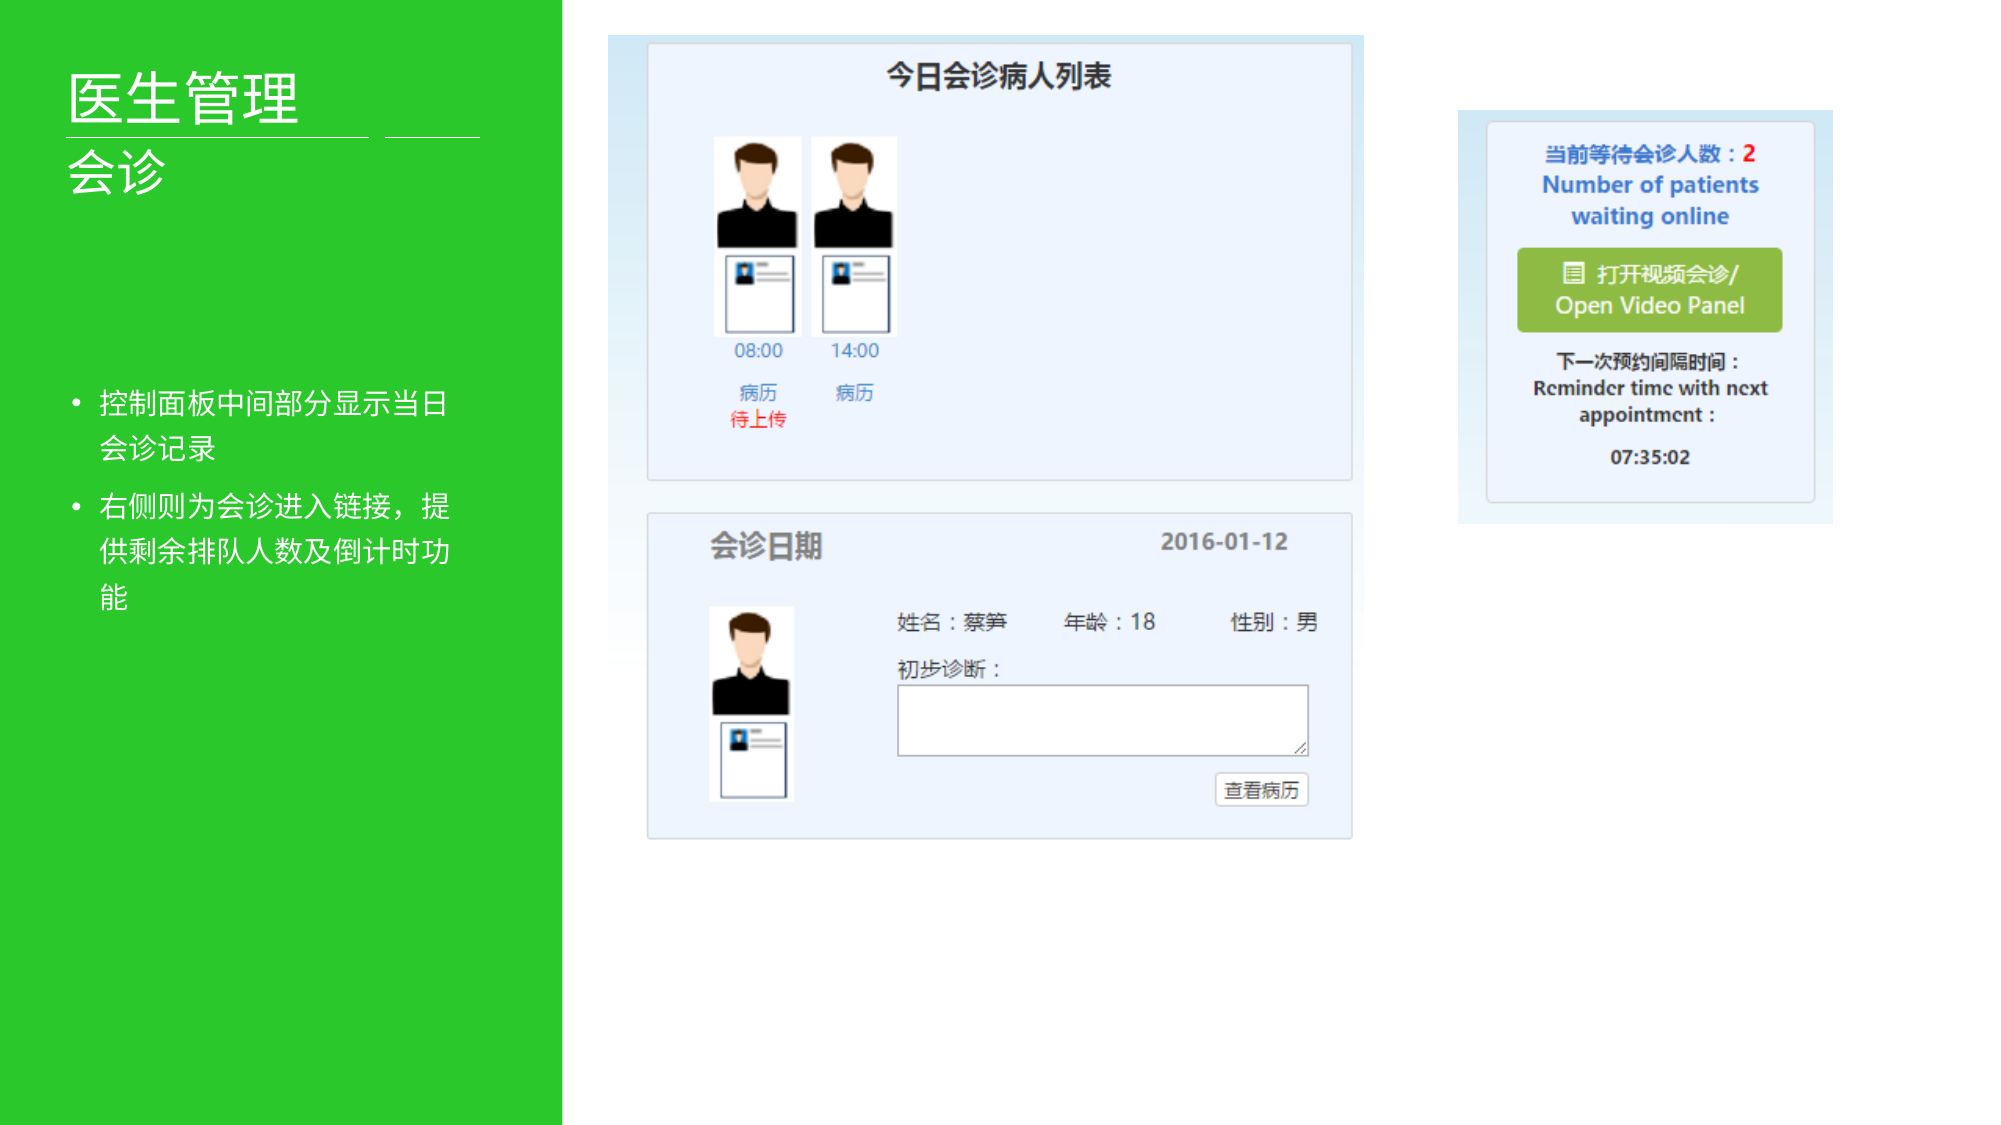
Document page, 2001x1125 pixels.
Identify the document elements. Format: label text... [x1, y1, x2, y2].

picture [1458, 110, 1833, 524]
list 医生管理 [52, 62, 559, 138]
picture [608, 35, 1364, 868]
list 会诊 [52, 141, 559, 217]
text_box 控制面板中间部分显示当日会诊记录 右侧则为会诊进入链接，提供剩余排队人数及倒计时功能 [56, 367, 484, 622]
